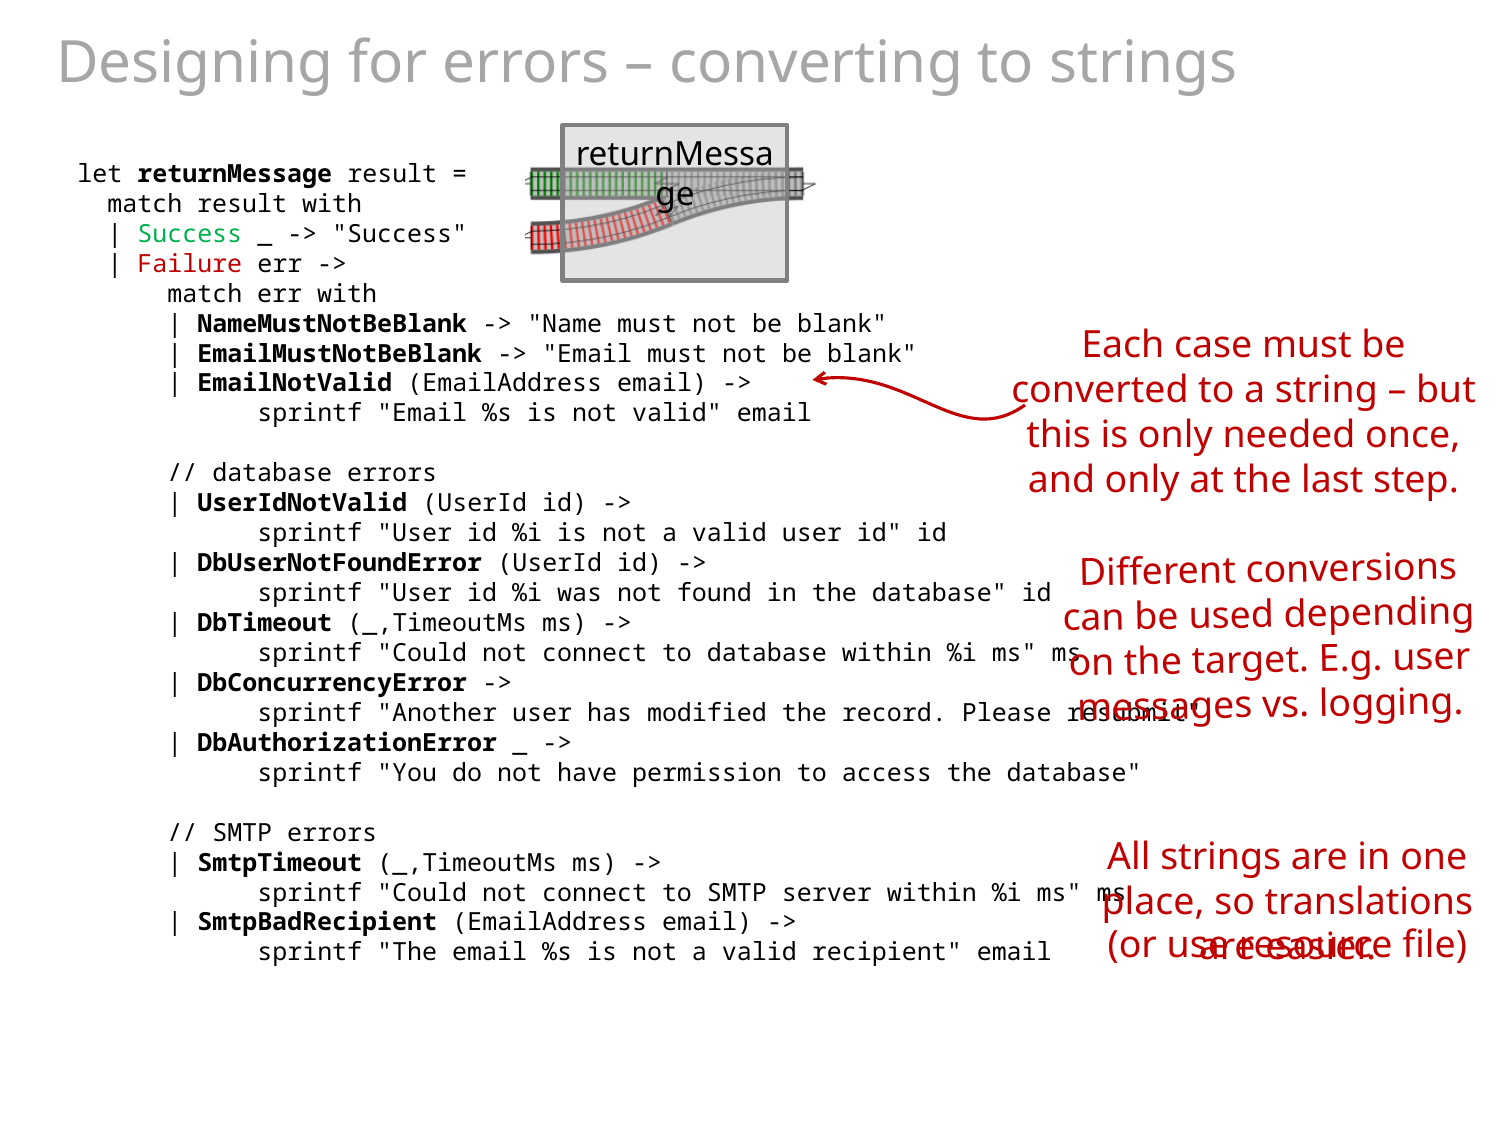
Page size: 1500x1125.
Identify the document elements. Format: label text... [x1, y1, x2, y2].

title Designing for errors – converting to strings [41, 19, 1459, 100]
text_box (or use resource file) [1074, 912, 1500, 973]
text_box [812, 312, 1500, 465]
text_box Different conversions can be used depending on the target. E.g. user messages vs. logging. [1036, 533, 1500, 737]
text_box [524, 124, 817, 281]
text_box let returnMessage result = match result with | Success _ -> "Success" | Failure err -> match err with | NameMustNotBeBlank -> "Name must not be blank" | EmailMustNotBeBlank -> "Email must not be blank" | EmailNotValid (EmailAddress email) -> sprintf "Email %s is not valid" email // database errors | UserIdNotValid (UserId id) -> sprintf "User id %i is not a valid user id" id | DbUserNotFoundError (UserId id) -> sprintf "User id %i was not found in the database" id | DbTimeout (_,TimeoutMs ms) -> sprintf "Could not connect to database within %i ms" ms | DbConcurrencyError -> sprintf "Another user has modified the record. Please resubmit" | DbAuthorizationError _ -> sprintf "You do not have permission to access the database" // SMTP errors | SmtpTimeout (_,TimeoutMs ms) -> sprintf "Could not connect to SMTP server within %i ms" ms | SmtpBadRecipient (EmailAddress email) -> sprintf "The email %s is not a valid recipient" email [62, 149, 1450, 974]
text_box All strings are in one place, so translations are easier. [1074, 824, 1500, 912]
